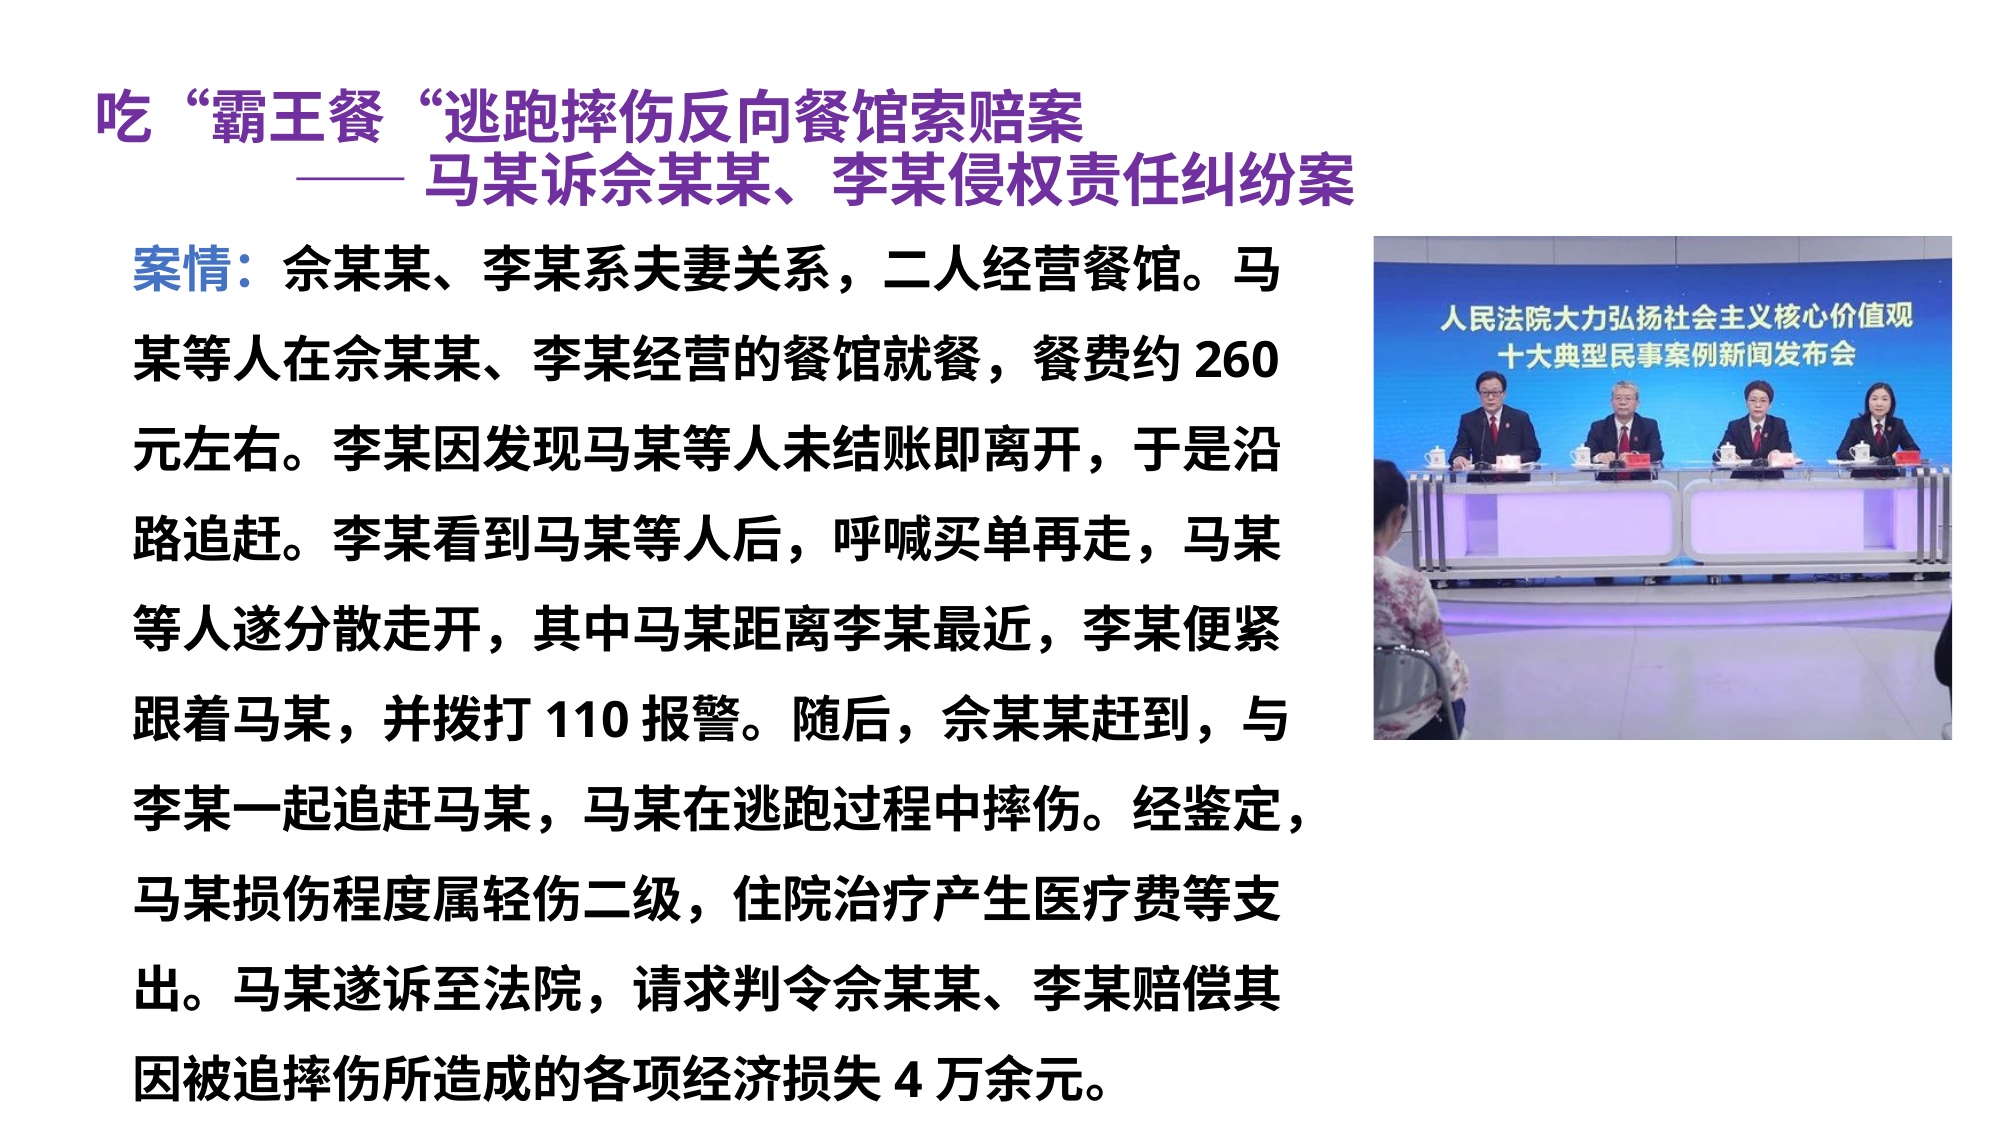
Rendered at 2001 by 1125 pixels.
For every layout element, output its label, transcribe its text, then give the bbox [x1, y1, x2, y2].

picture [1373, 236, 1953, 740]
text_box 案情：佘某某、李某系夫妻关系，二人经营餐馆。马某等人在佘某某、李某经营的餐馆就餐，餐费约260元左右。李某因发现马某等人未结账即离开，于是沿路追赶。李某看到马某等人后，呼喊买单再走，马某等人遂分散走开，其中马某距离李某最近，李某便紧跟着马某，并拨打110报警。随后，佘某某赶到，与李某一起追赶马某，马某在逃跑过程中摔伤。经鉴定，马某损伤程度属轻伤二级，住院治疗产生医疗费等支出。马某遂诉至法院，请求判令佘某某、李某赔偿其因被追摔伤所造成的各项经济损失4万余元。 [117, 200, 1316, 1125]
text_box 吃“霸王餐“逃跑摔伤反向餐馆索赔案 ——马某诉佘某某、李某侵权责任纠纷案 [79, 80, 1472, 177]
